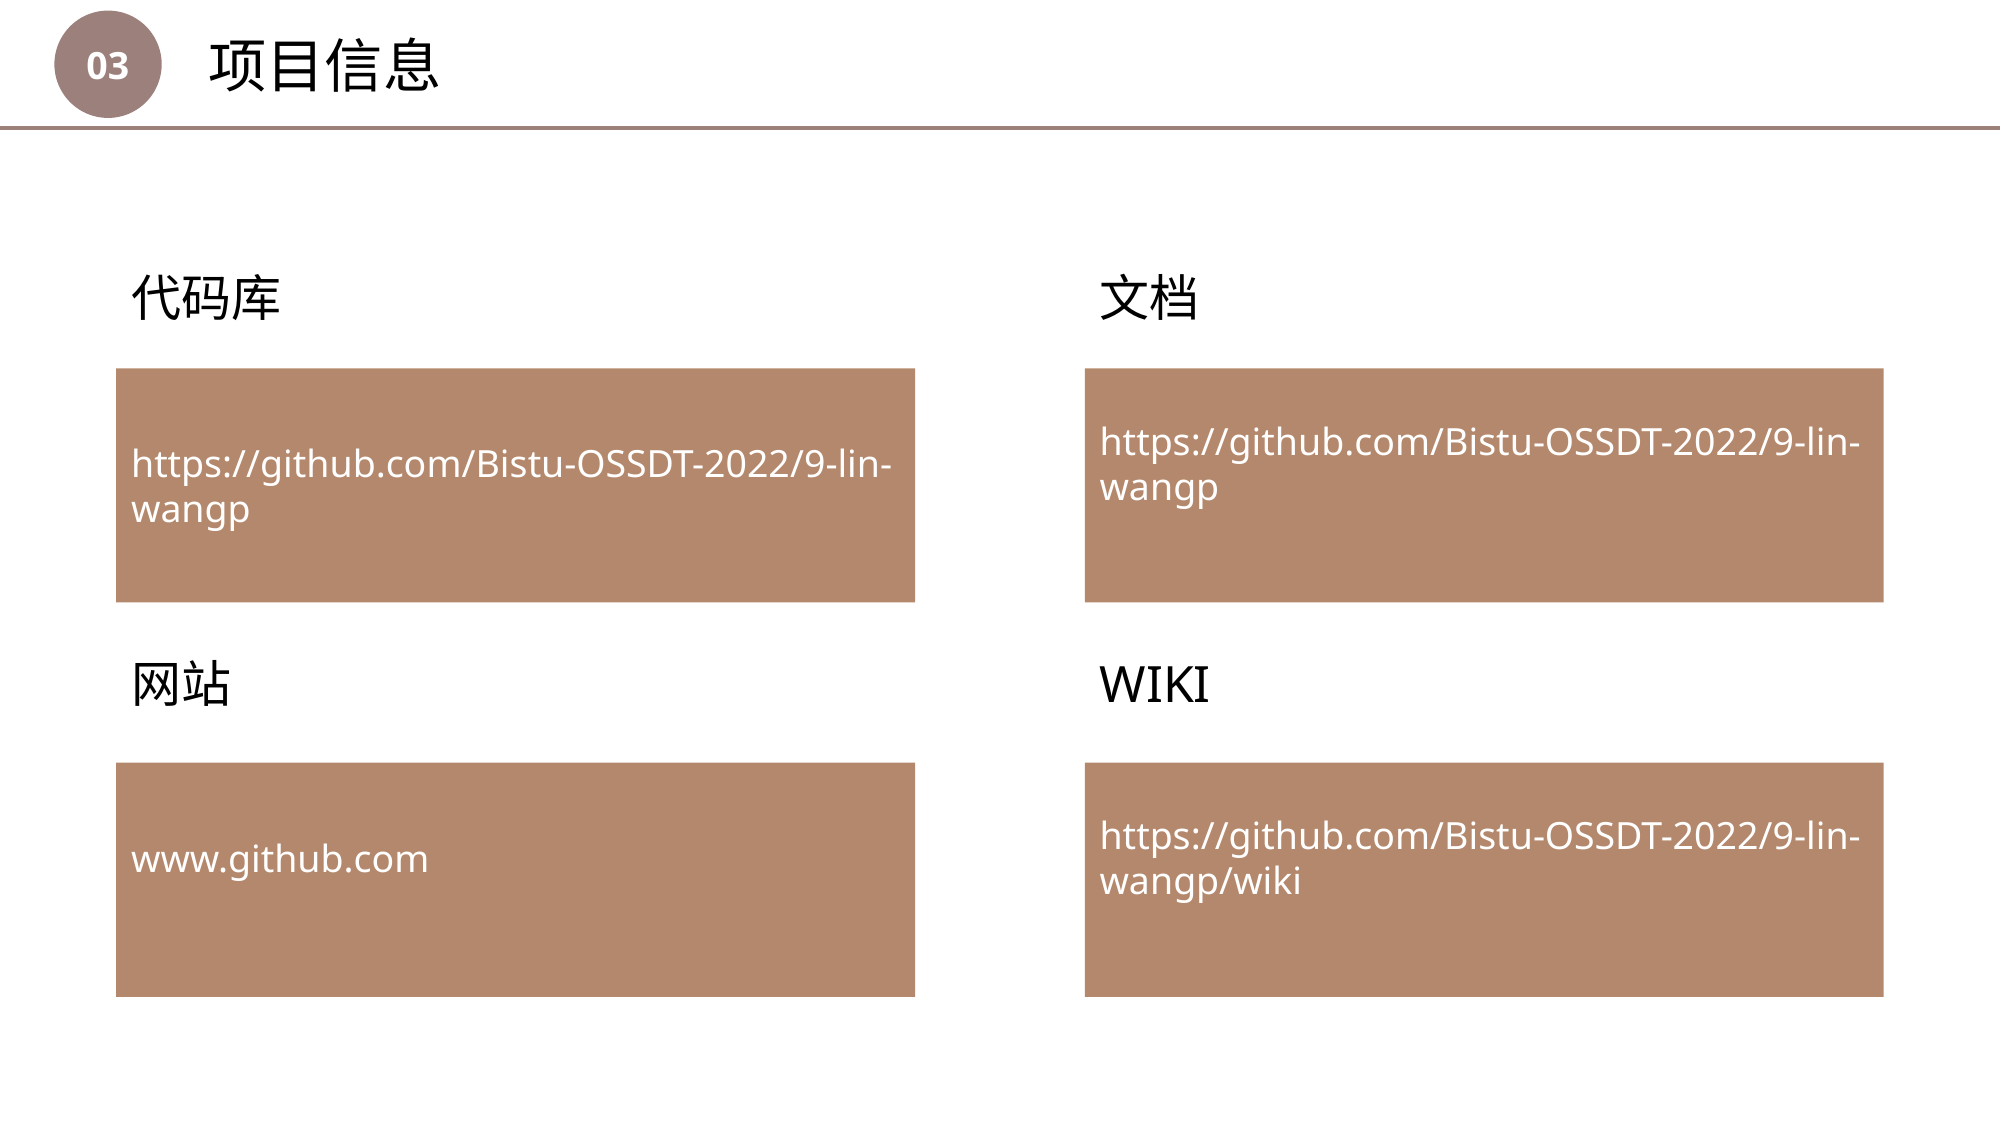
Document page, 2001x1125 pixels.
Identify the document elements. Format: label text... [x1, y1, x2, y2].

text_box https://github.com/Bistu-OSSDT-2022/9-lin-wangp [1084, 367, 1885, 604]
text_box www.github.com [115, 762, 916, 998]
text_box 03 [53, 9, 163, 119]
text_box https://github.com/Bistu-OSSDT-2022/9-lin-wangp [115, 367, 916, 604]
text_box https://github.com/Bistu-OSSDT-2022/9-lin-wangp/wiki [1084, 762, 1885, 998]
text_box 代码库 [116, 258, 692, 334]
text_box 文档 [1084, 258, 1661, 334]
text_box WIKI [1084, 644, 1893, 720]
text_box 项目信息 [193, 22, 981, 107]
text_box 网站 [116, 644, 692, 720]
